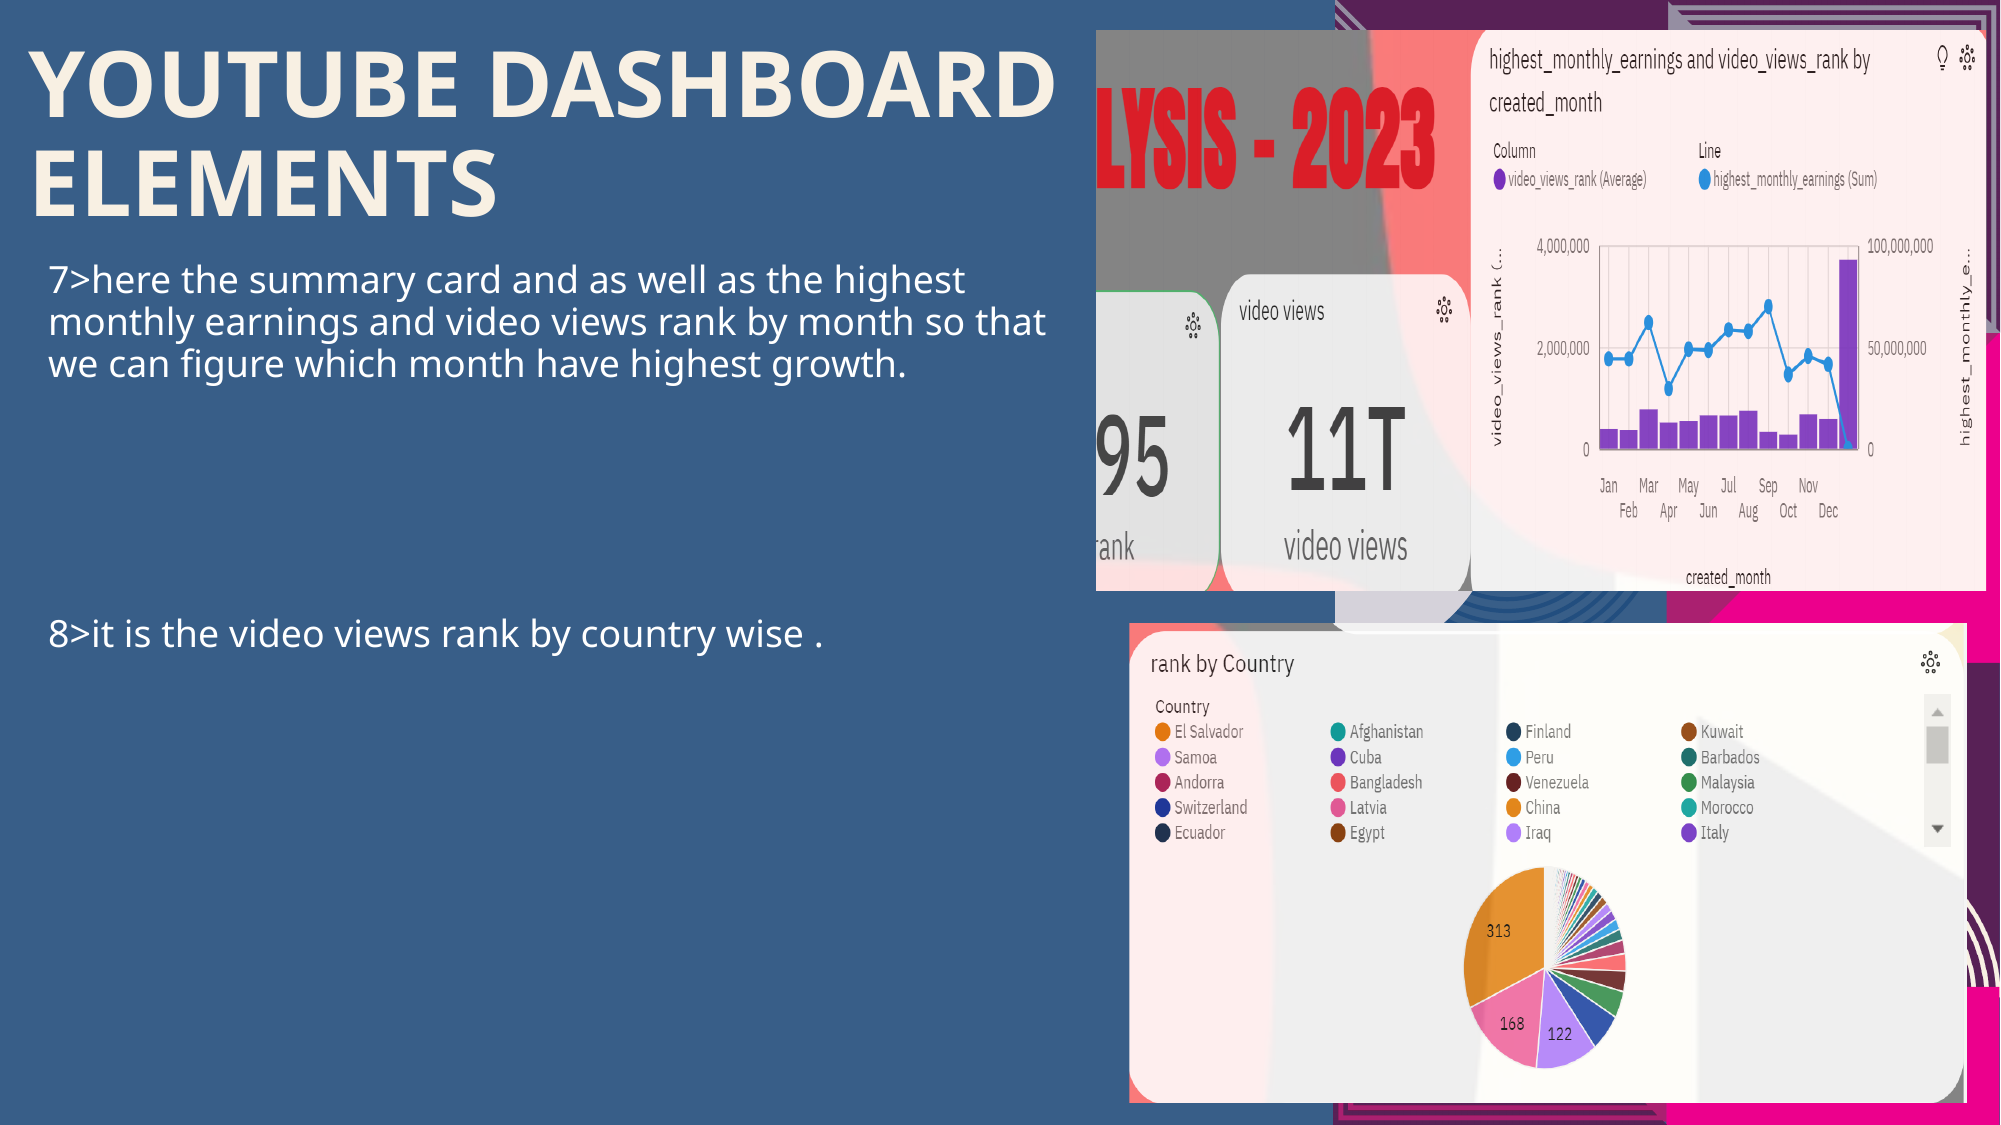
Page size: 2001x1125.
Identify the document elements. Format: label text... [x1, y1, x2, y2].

picture [1088, 0, 2001, 591]
list 7>here the summary card and as well as the highest monthly earnings and video views rank by month so that we can figure which month have highest growth. 8>it is the video views rank by country wise . [33, 251, 1069, 1008]
picture [1129, 623, 2001, 1125]
title Youtube dashboard elements [13, 30, 1088, 474]
